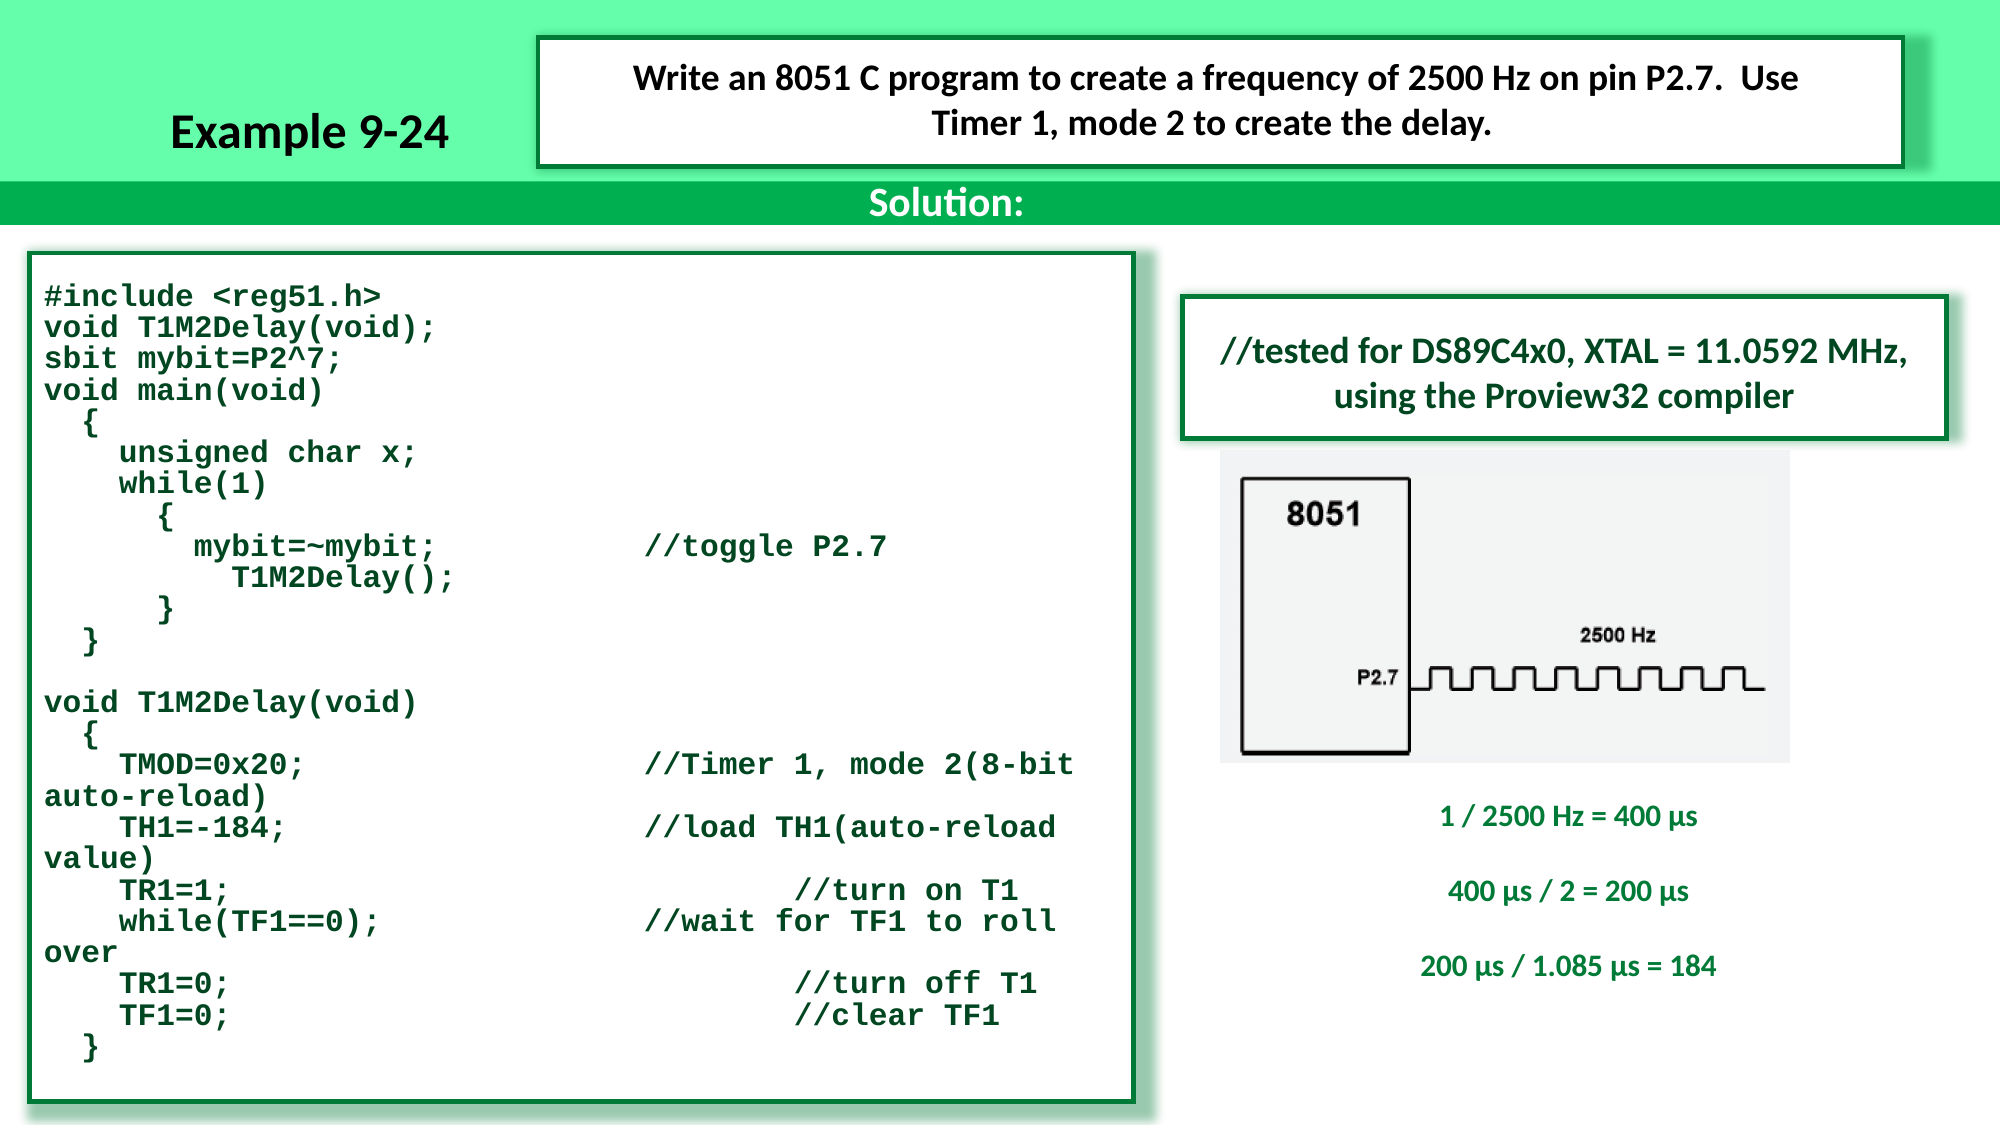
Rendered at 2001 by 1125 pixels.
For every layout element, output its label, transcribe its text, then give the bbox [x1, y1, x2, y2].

text_box 1 / 2500 Hz = 400 µs 400 µs / 2 = 200 µs 200 µs / 1.085 µs = 184 [1186, 788, 1951, 990]
text_box Solution: [0, 175, 1947, 232]
text_box [537, 36, 1904, 167]
text_box Example 9-24 [155, 90, 532, 166]
text_box [1947, 182, 2000, 226]
text_box #include <reg51.h> void T1M2Delay(void); sbit mybit=P2^7; void main(void) { unsigned char x; while(1) { mybit=~mybit; //toggle P2.7 T1M2Delay(); } } void T1M2Delay(void) { TMOD=0x20; //Timer 1, mode 2(8-bit auto-reload) TH1=-184; //load TH1(auto-reload value) TR1=1; //turn on T1 while(TF1==0); //wait for TF1 to roll over TR1=0; //turn off T1 TF1=0; //clear TF1 } [29, 274, 1134, 1070]
picture [1220, 450, 1790, 763]
text_box [0, 0, 2000, 182]
text_box Write an 8051 C program to create a frequency of 2500 Hz on pin P2.7. Use Timer 1, mode 2 to create the delay. [589, 45, 1845, 151]
text_box //tested for DS89C4x0, XTAL = 11.0592 MHz, using the Proview32 compiler [1182, 318, 1947, 424]
text_box [28, 252, 1134, 1103]
text_box [1181, 295, 1948, 440]
